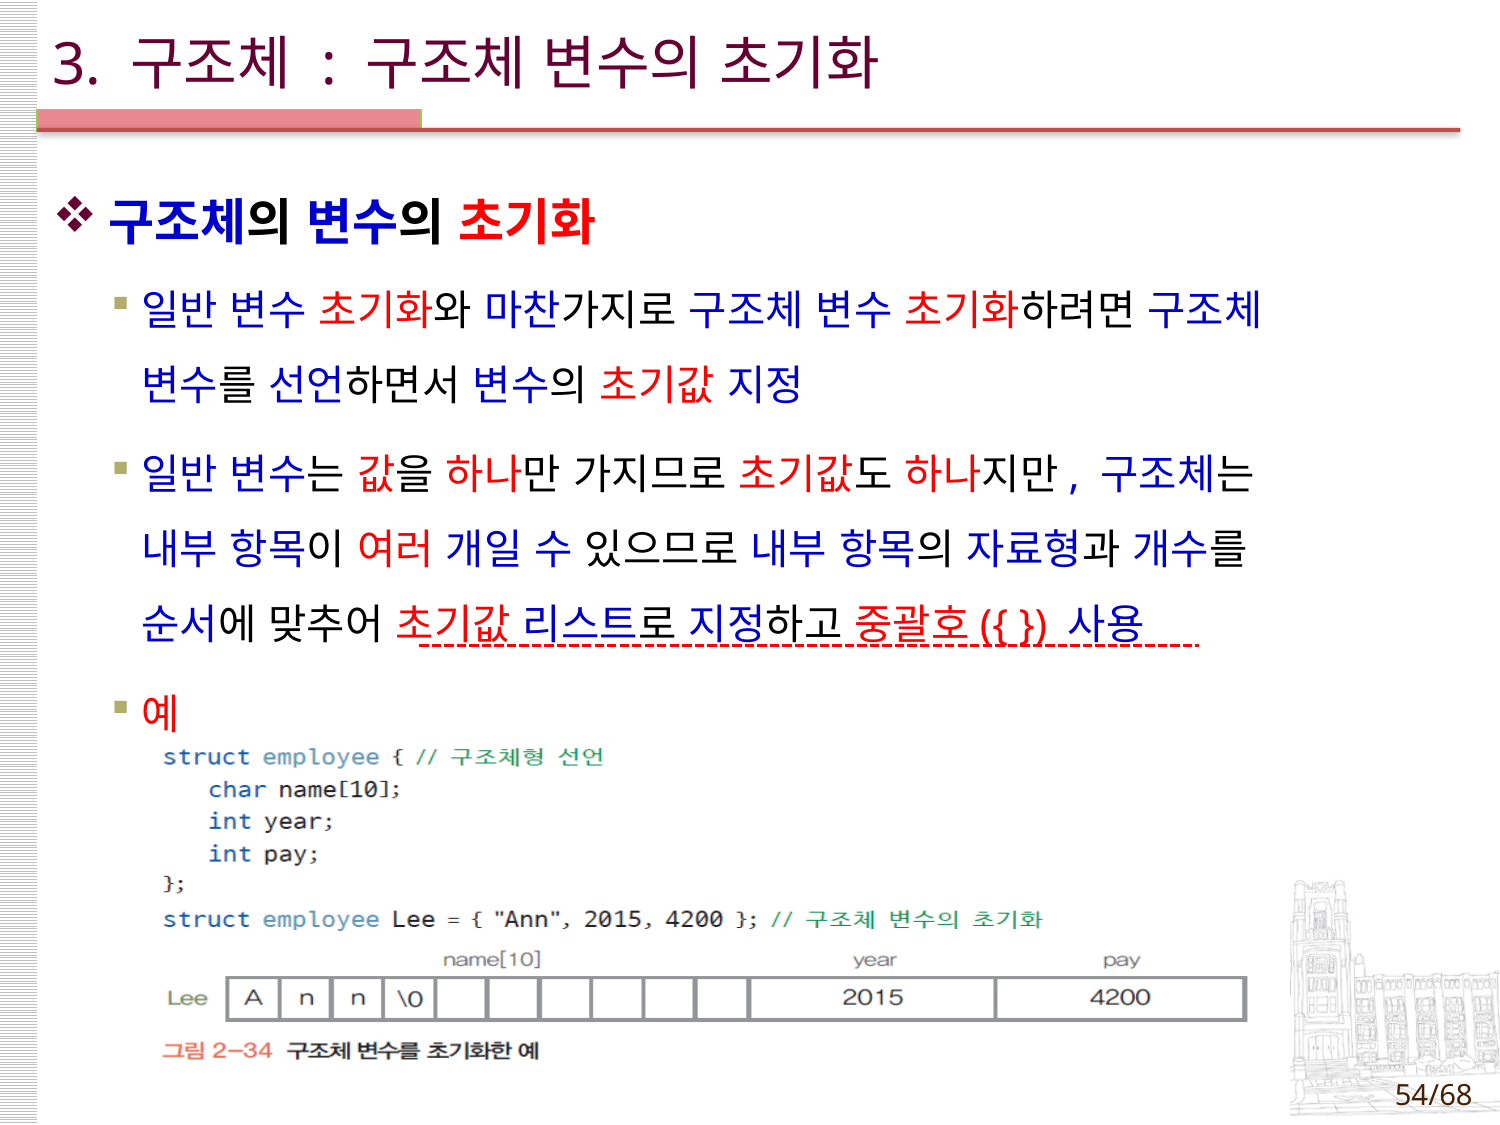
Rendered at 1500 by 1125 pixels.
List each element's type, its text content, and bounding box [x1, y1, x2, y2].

list 구조체의 변수의 초기화 일반 변수 초기화와 마찬가지로 구조체 변수 초기화하려면 구조체 변수를 선언하면서 변수의 초기값 지정 일반 변수는 값을 하나만 가지므로 초기값도 하나지만, 구조체는 내부 항목이 여러 개일 수 있으므로 내부 항목의 자료형과 개수를 순서에 맞추어 초기값 리스트로 지정하고 중괄호({ }) 사용 예 [37, 152, 1463, 1091]
picture [1443, 1094, 1452, 1103]
picture [147, 739, 1259, 1067]
title 3. 구조체 : 구조체 변수의 초기화 [37, 13, 1278, 109]
picture [1290, 874, 1500, 1125]
picture [1461, 1086, 1467, 1093]
picture [1414, 1091, 1422, 1098]
picture [1459, 1095, 1468, 1103]
